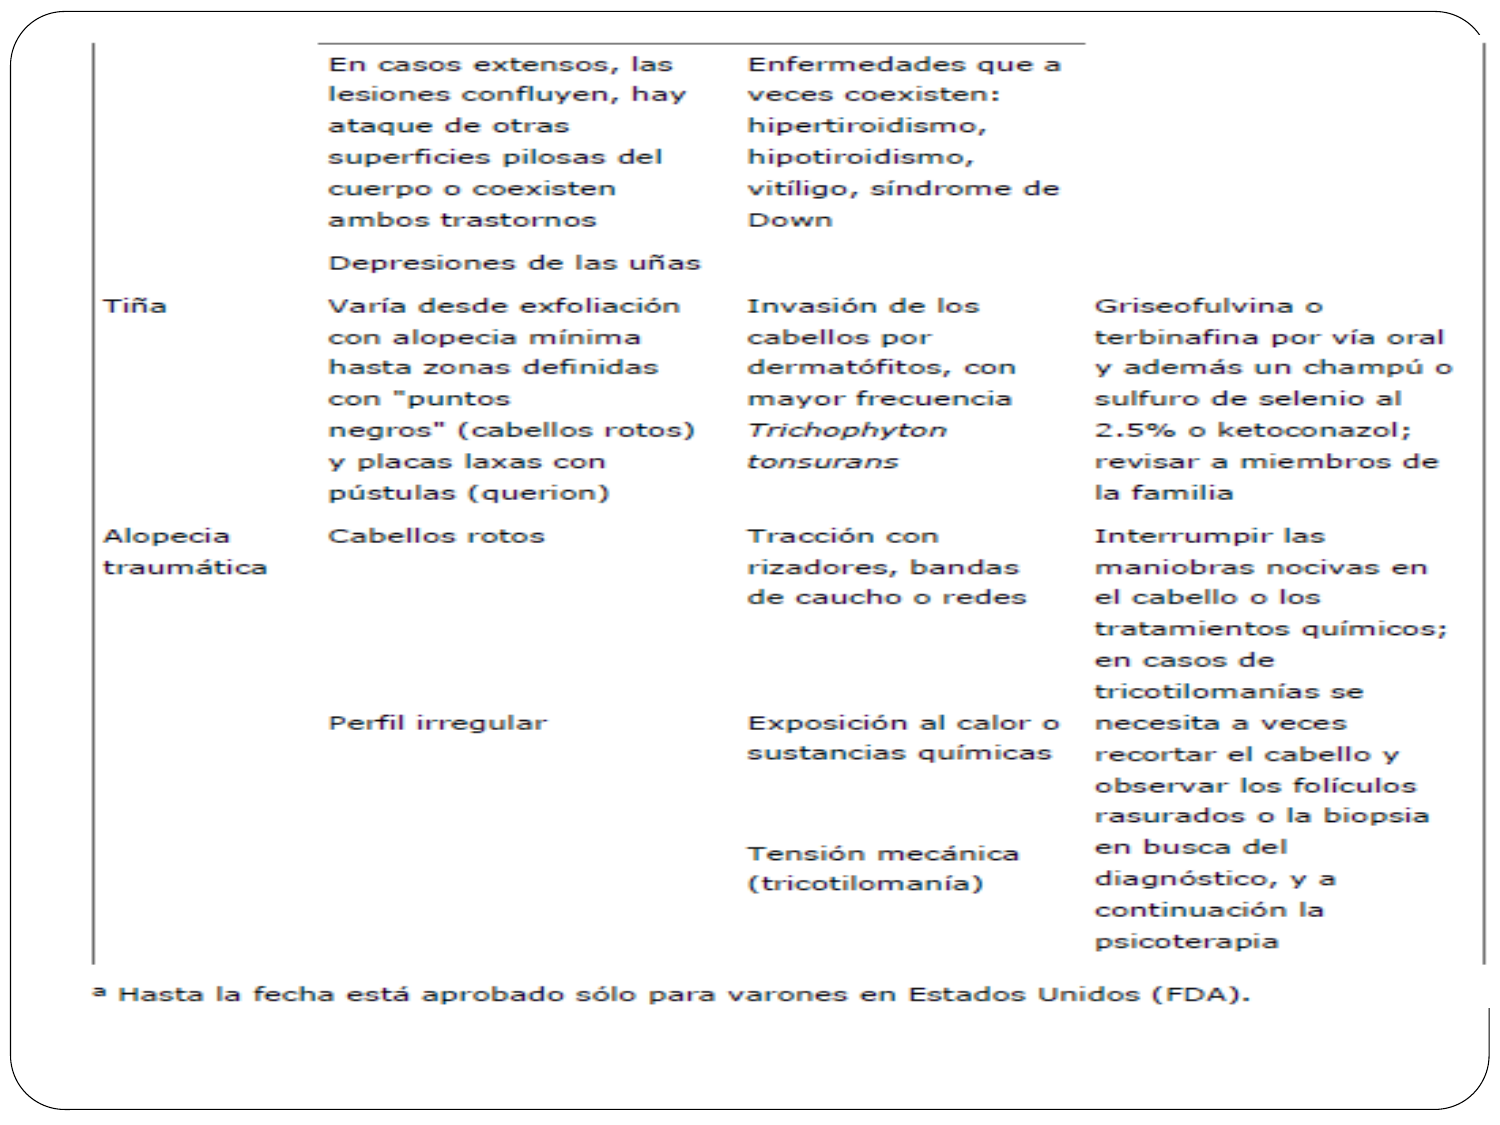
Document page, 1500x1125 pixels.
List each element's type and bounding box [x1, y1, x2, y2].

picture [81, 34, 1500, 1008]
